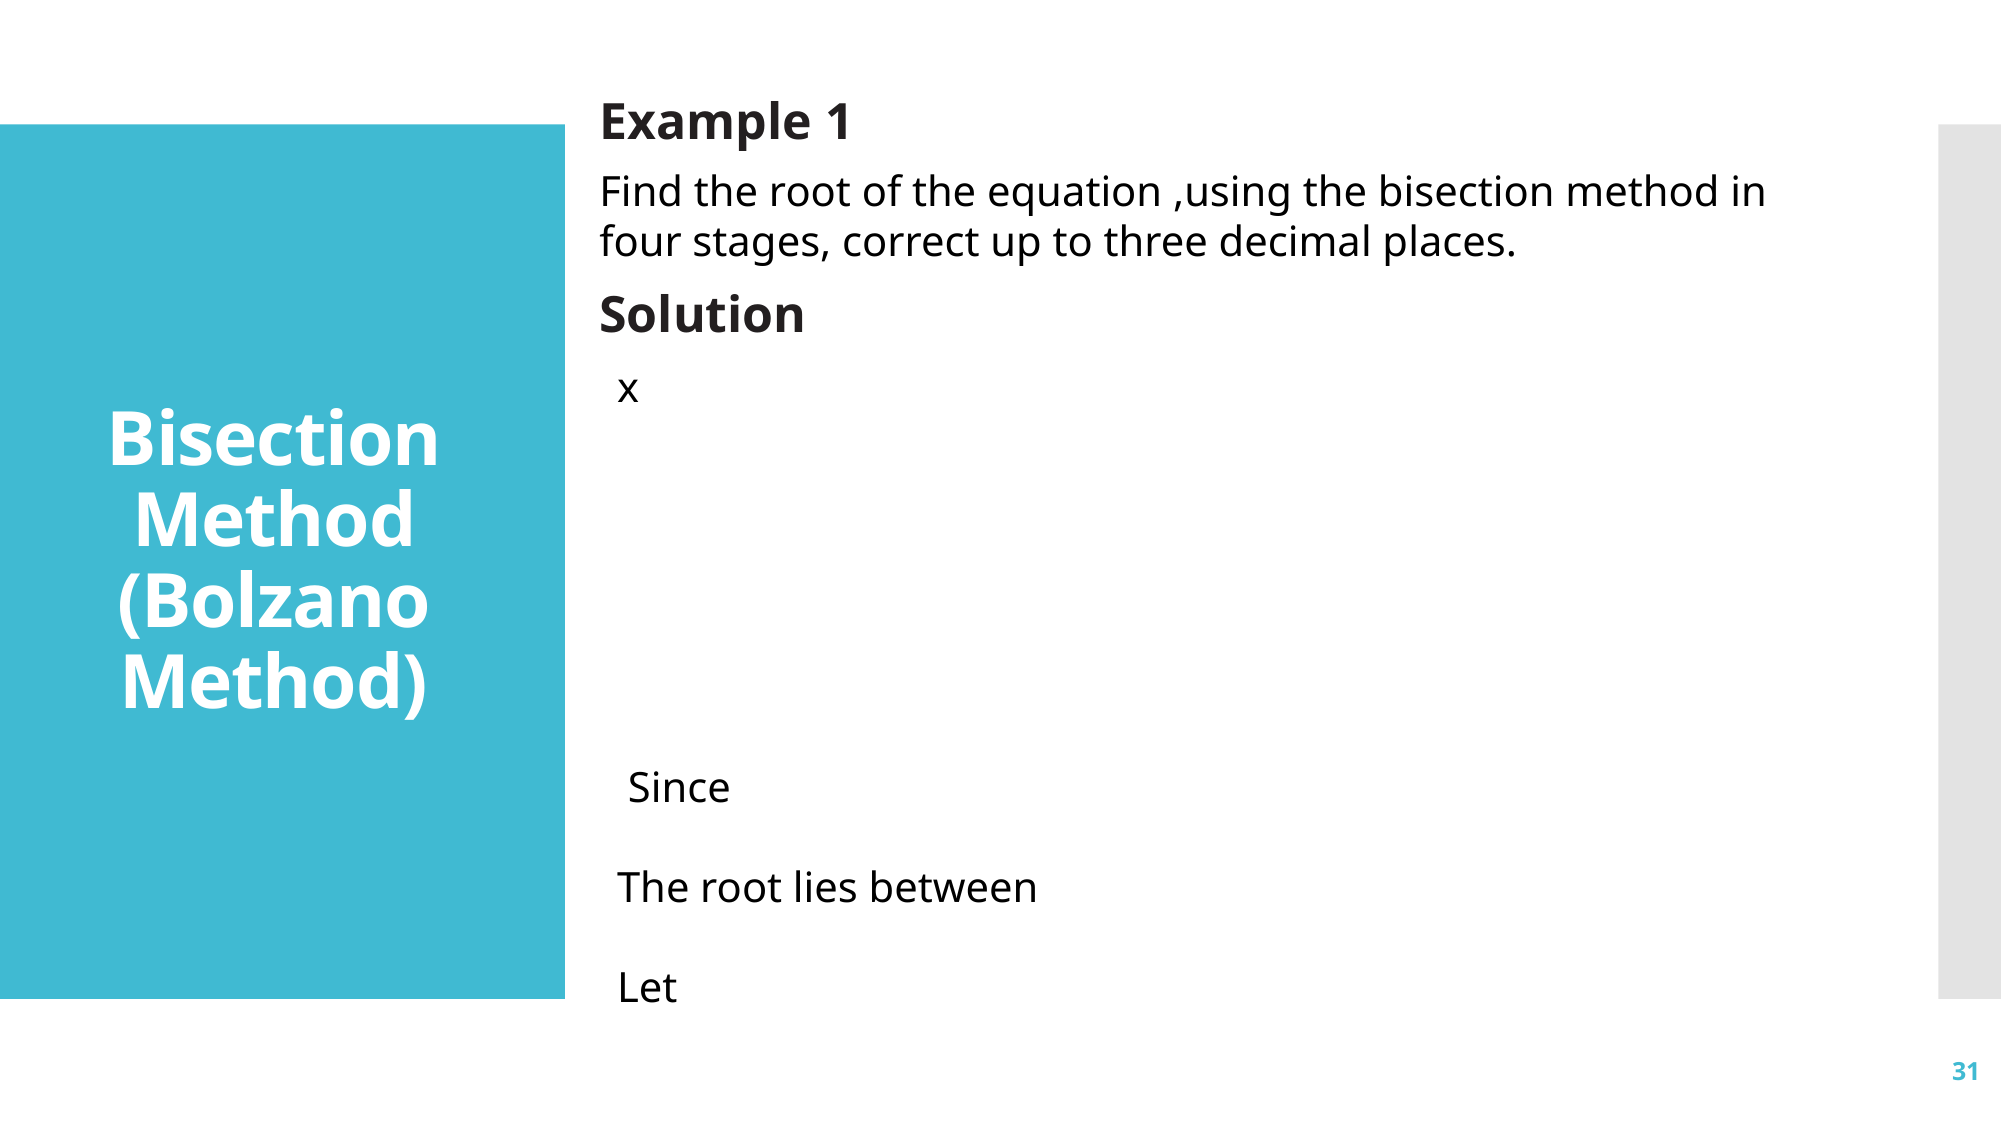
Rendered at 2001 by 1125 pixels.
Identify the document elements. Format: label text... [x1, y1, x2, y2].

text_box Bisection Method (Bolzano Method) [31, 185, 516, 940]
text_box Solution [584, 275, 1585, 350]
text_box Example 1 [584, 82, 873, 157]
slide_number 31 [1744, 1042, 1996, 1103]
